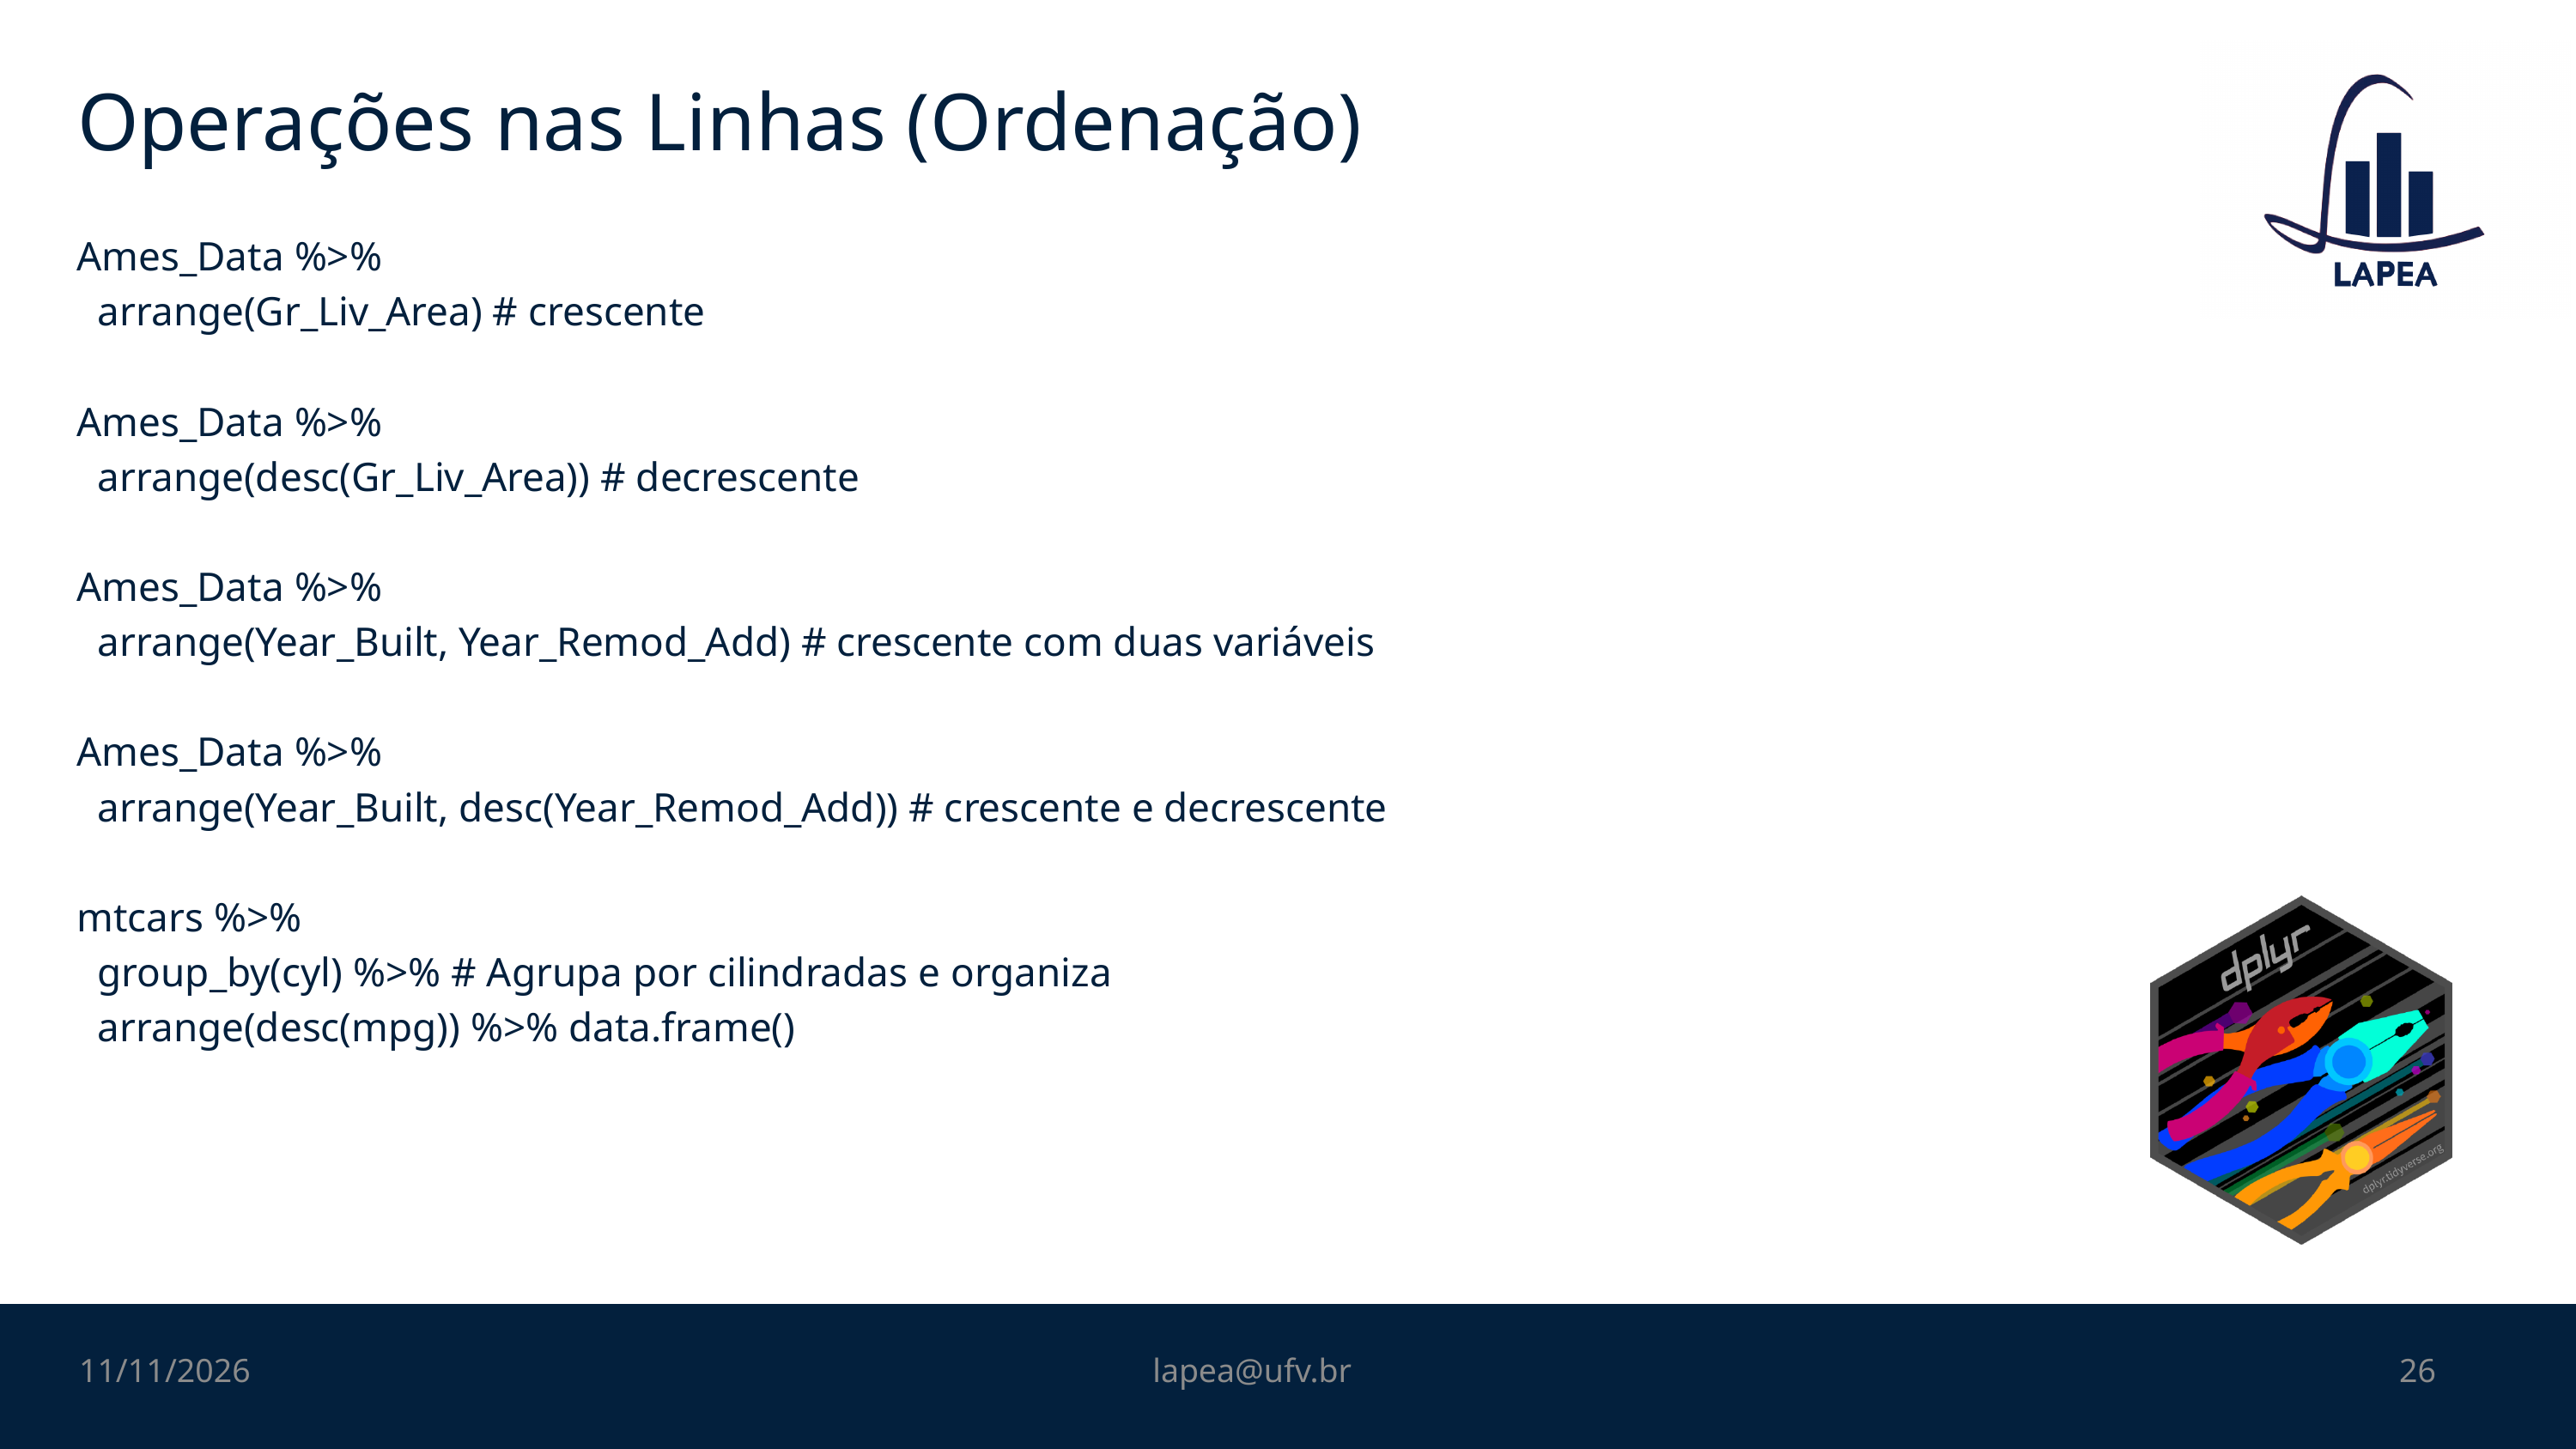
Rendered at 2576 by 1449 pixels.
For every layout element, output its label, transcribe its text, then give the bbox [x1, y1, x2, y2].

picture [2150, 895, 2453, 1245]
slide_number 26 [2148, 1346, 2450, 1398]
picture [2200, 40, 2571, 318]
title Operações nas Linhas (Ordenação) [64, 39, 2190, 200]
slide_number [66, 1346, 368, 1398]
list Ames_Data %>% arrange(Gr_Liv_Area) # crescente Ames_Data %>% arrange(desc(Gr_Liv_Area)) # decrescente Ames_Data %>% arrange(Year_Built, Year_Remod_Add) # crescente com duas variáveis Ames_Data %>% arrange(Year_Built, desc(Year_Remod_Add)) # crescente e decrescente mtcars %>% group_by(cyl) %>% # Agrupa por cilindradas e organiza arrange(desc(mpg)) %>% data.frame() [64, 225, 2190, 1279]
footer lapea@ufv.br [410, 1346, 2095, 1398]
